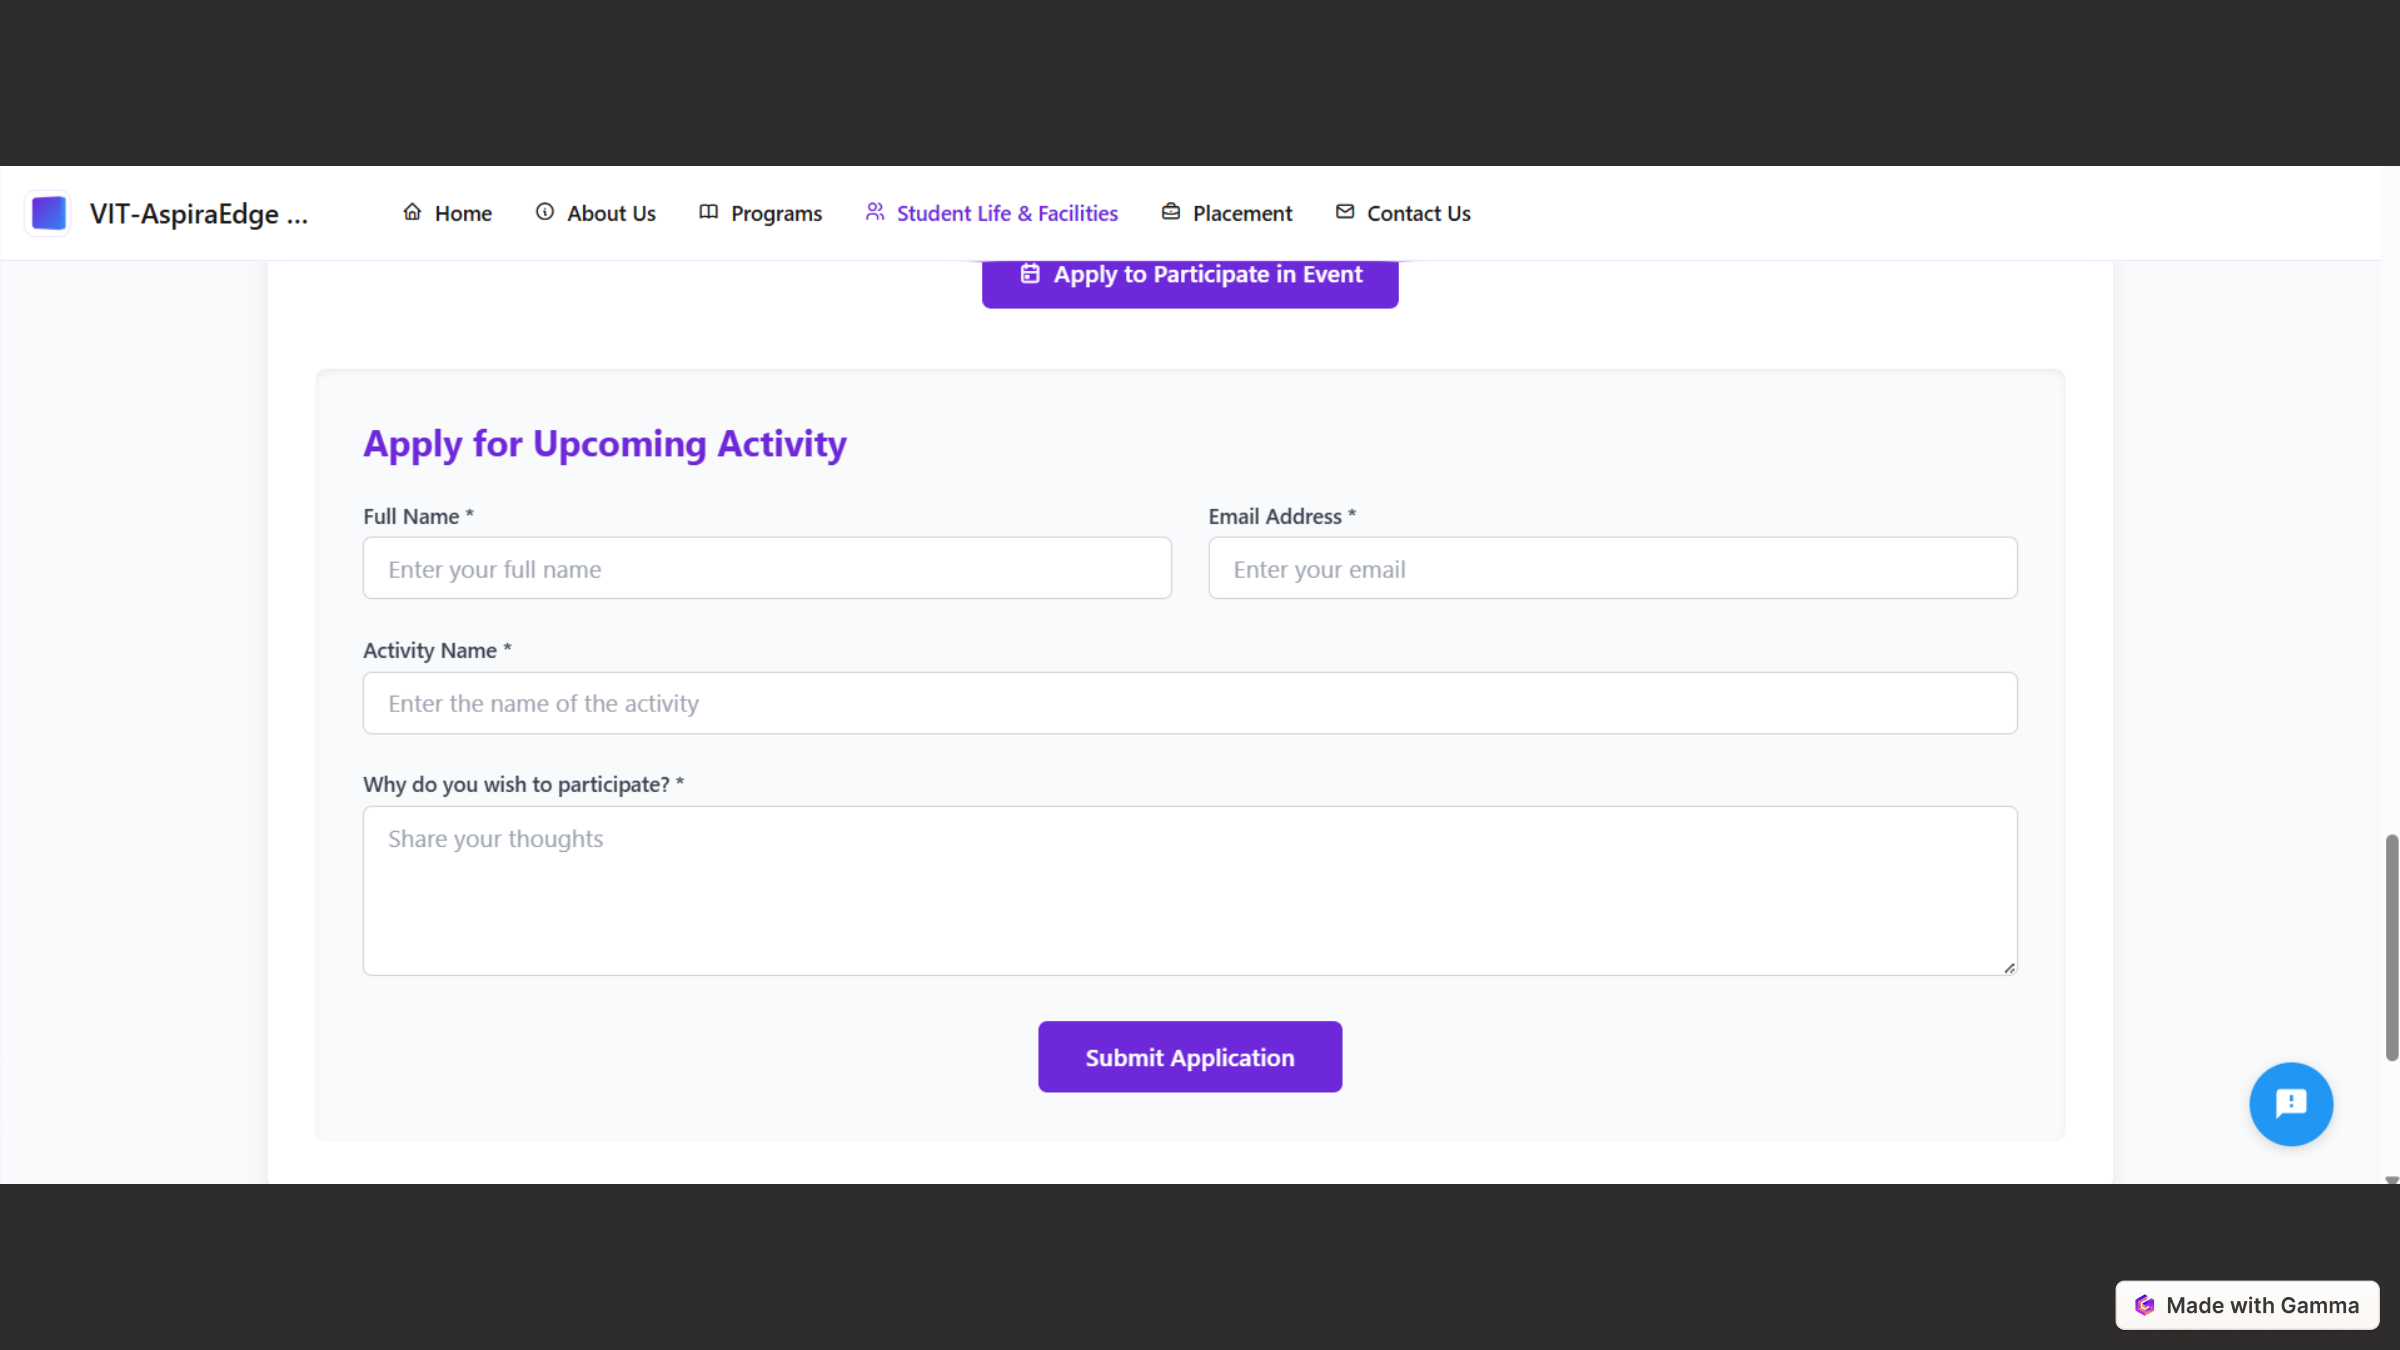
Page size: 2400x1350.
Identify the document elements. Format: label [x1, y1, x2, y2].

picture [0, 166, 2400, 1184]
picture [2106, 1271, 2389, 1339]
